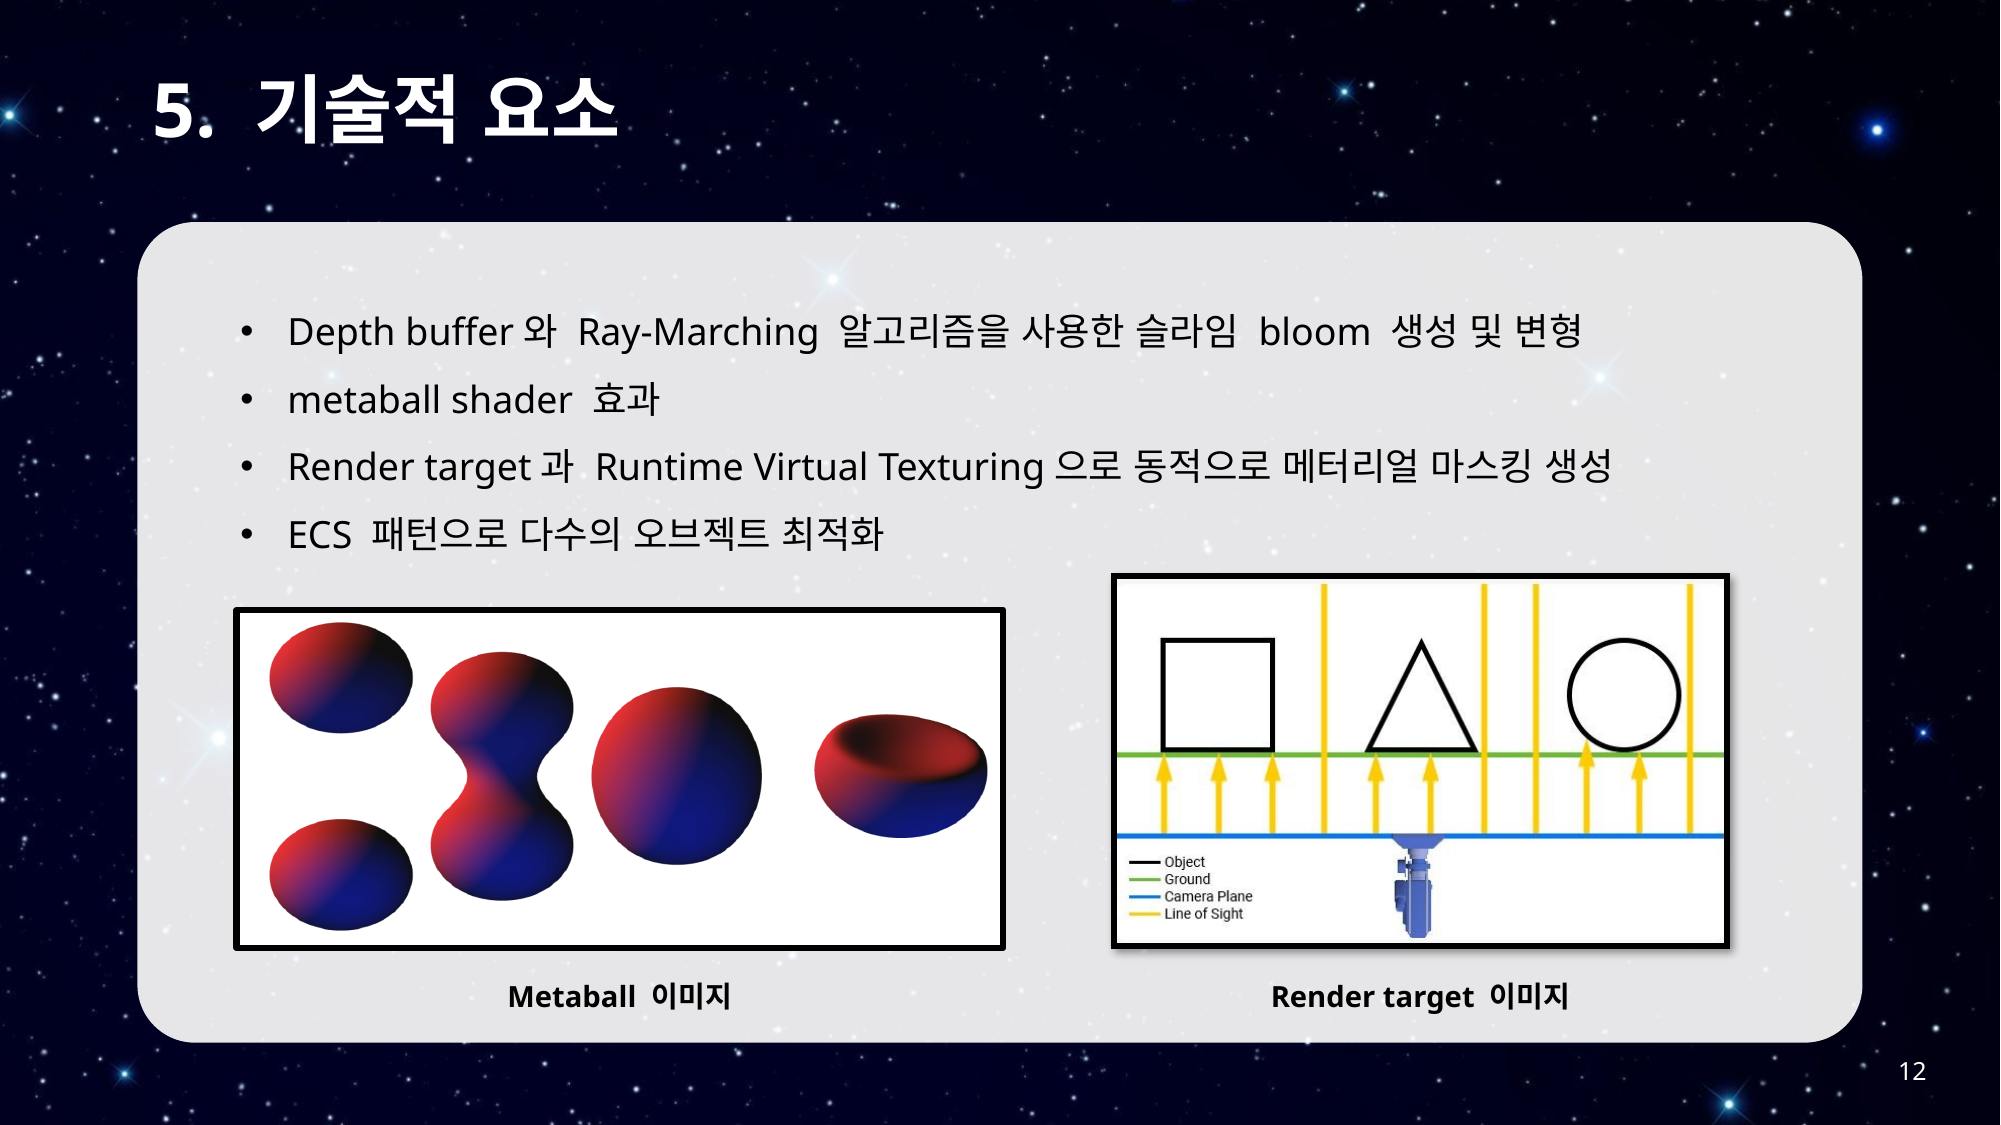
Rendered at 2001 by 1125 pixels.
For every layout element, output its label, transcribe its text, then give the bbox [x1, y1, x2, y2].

text_box Render target 이미지 [1255, 971, 1586, 1021]
slide_number 12 [1491, 1042, 1942, 1103]
title 5. 기술적 요소 [137, 64, 1863, 163]
picture [0, 0, 2000, 1125]
text_box Depth buffer와 Ray-Marching 알고리즘을 사용한 슬라임 bloom 생성 및 변형 metaball shader 효과 Render target과 Runtime Virtual Texturing으로 동적으로 메터리얼 마스킹 생성 ECS 패턴으로 다수의 오브젝트 최적화 [225, 278, 1742, 563]
